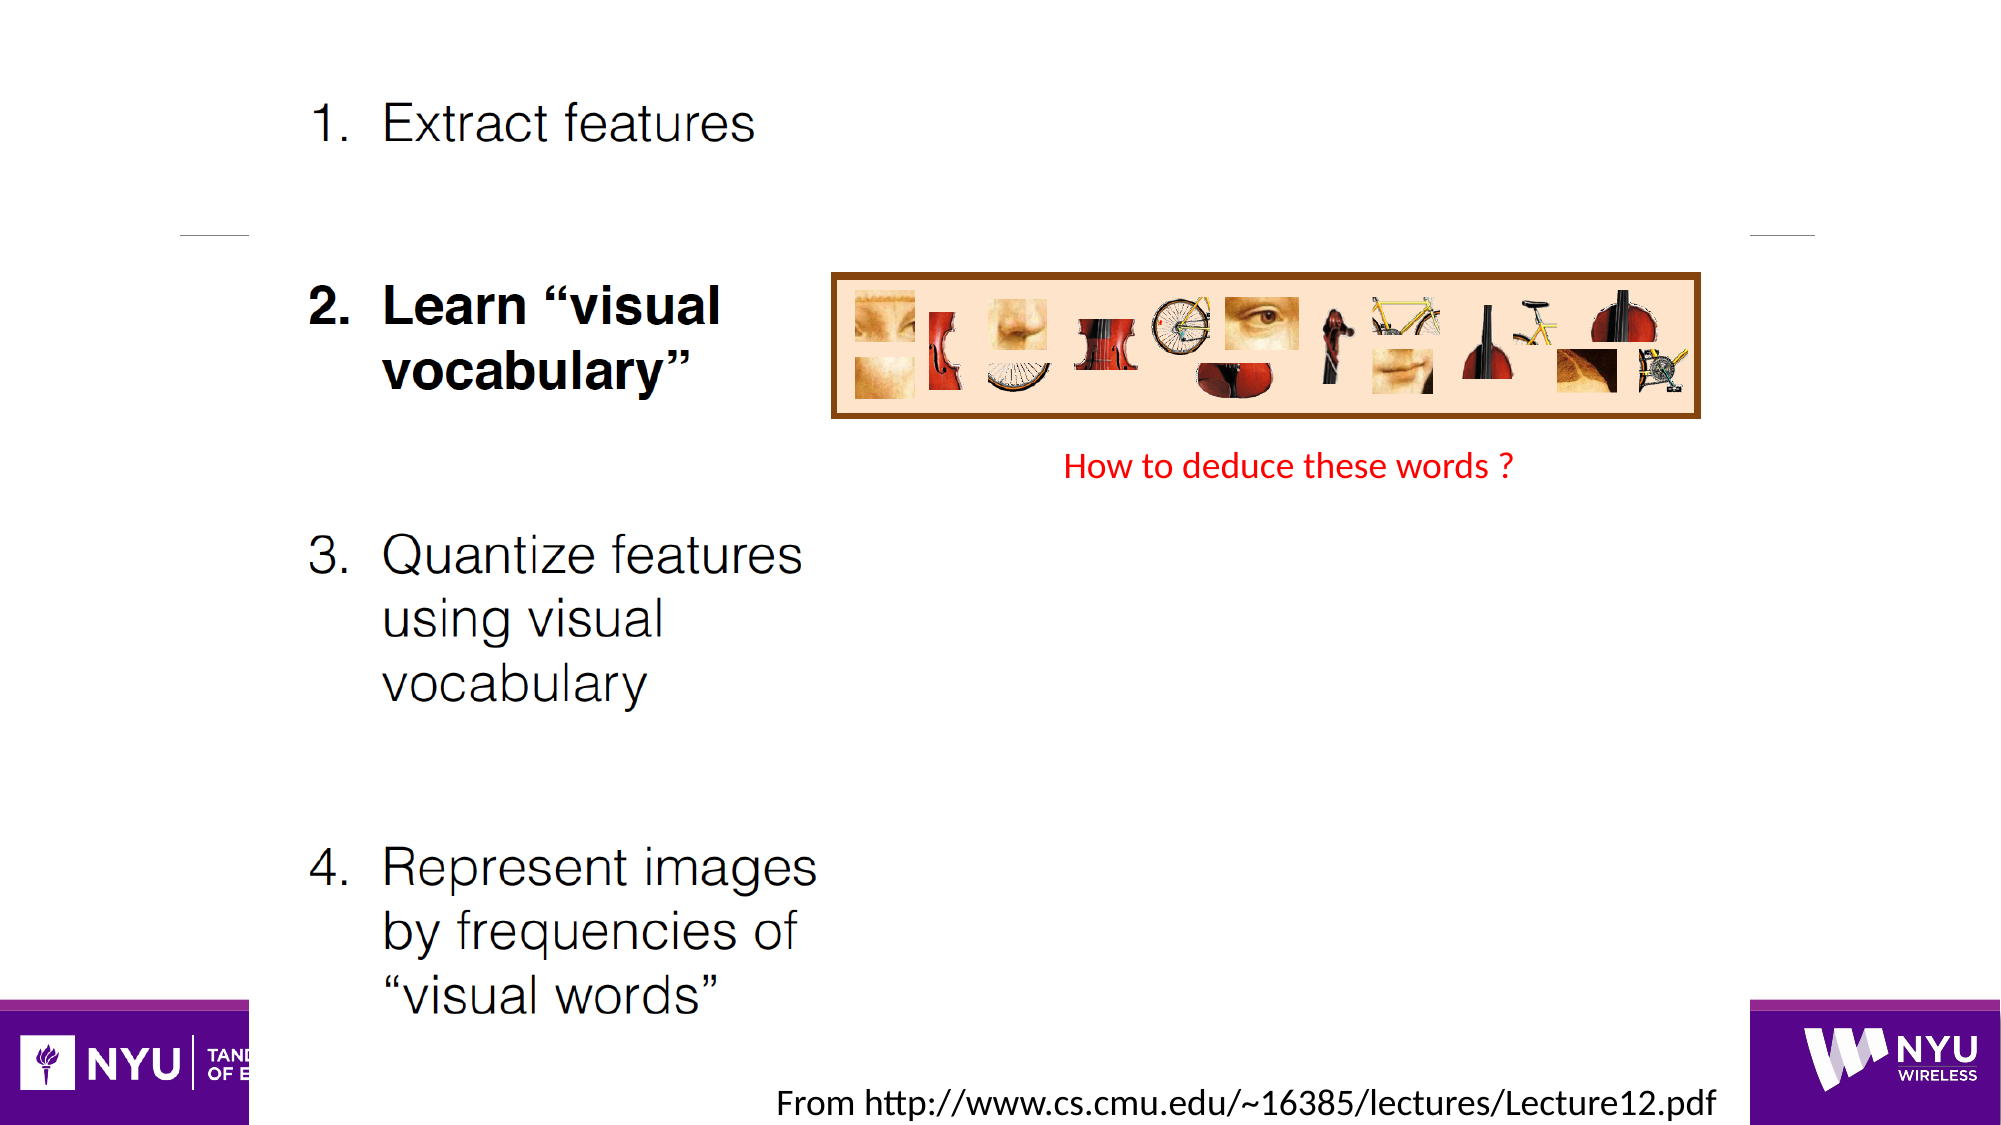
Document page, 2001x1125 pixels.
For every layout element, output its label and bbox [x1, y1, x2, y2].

picture [249, 46, 1751, 1125]
